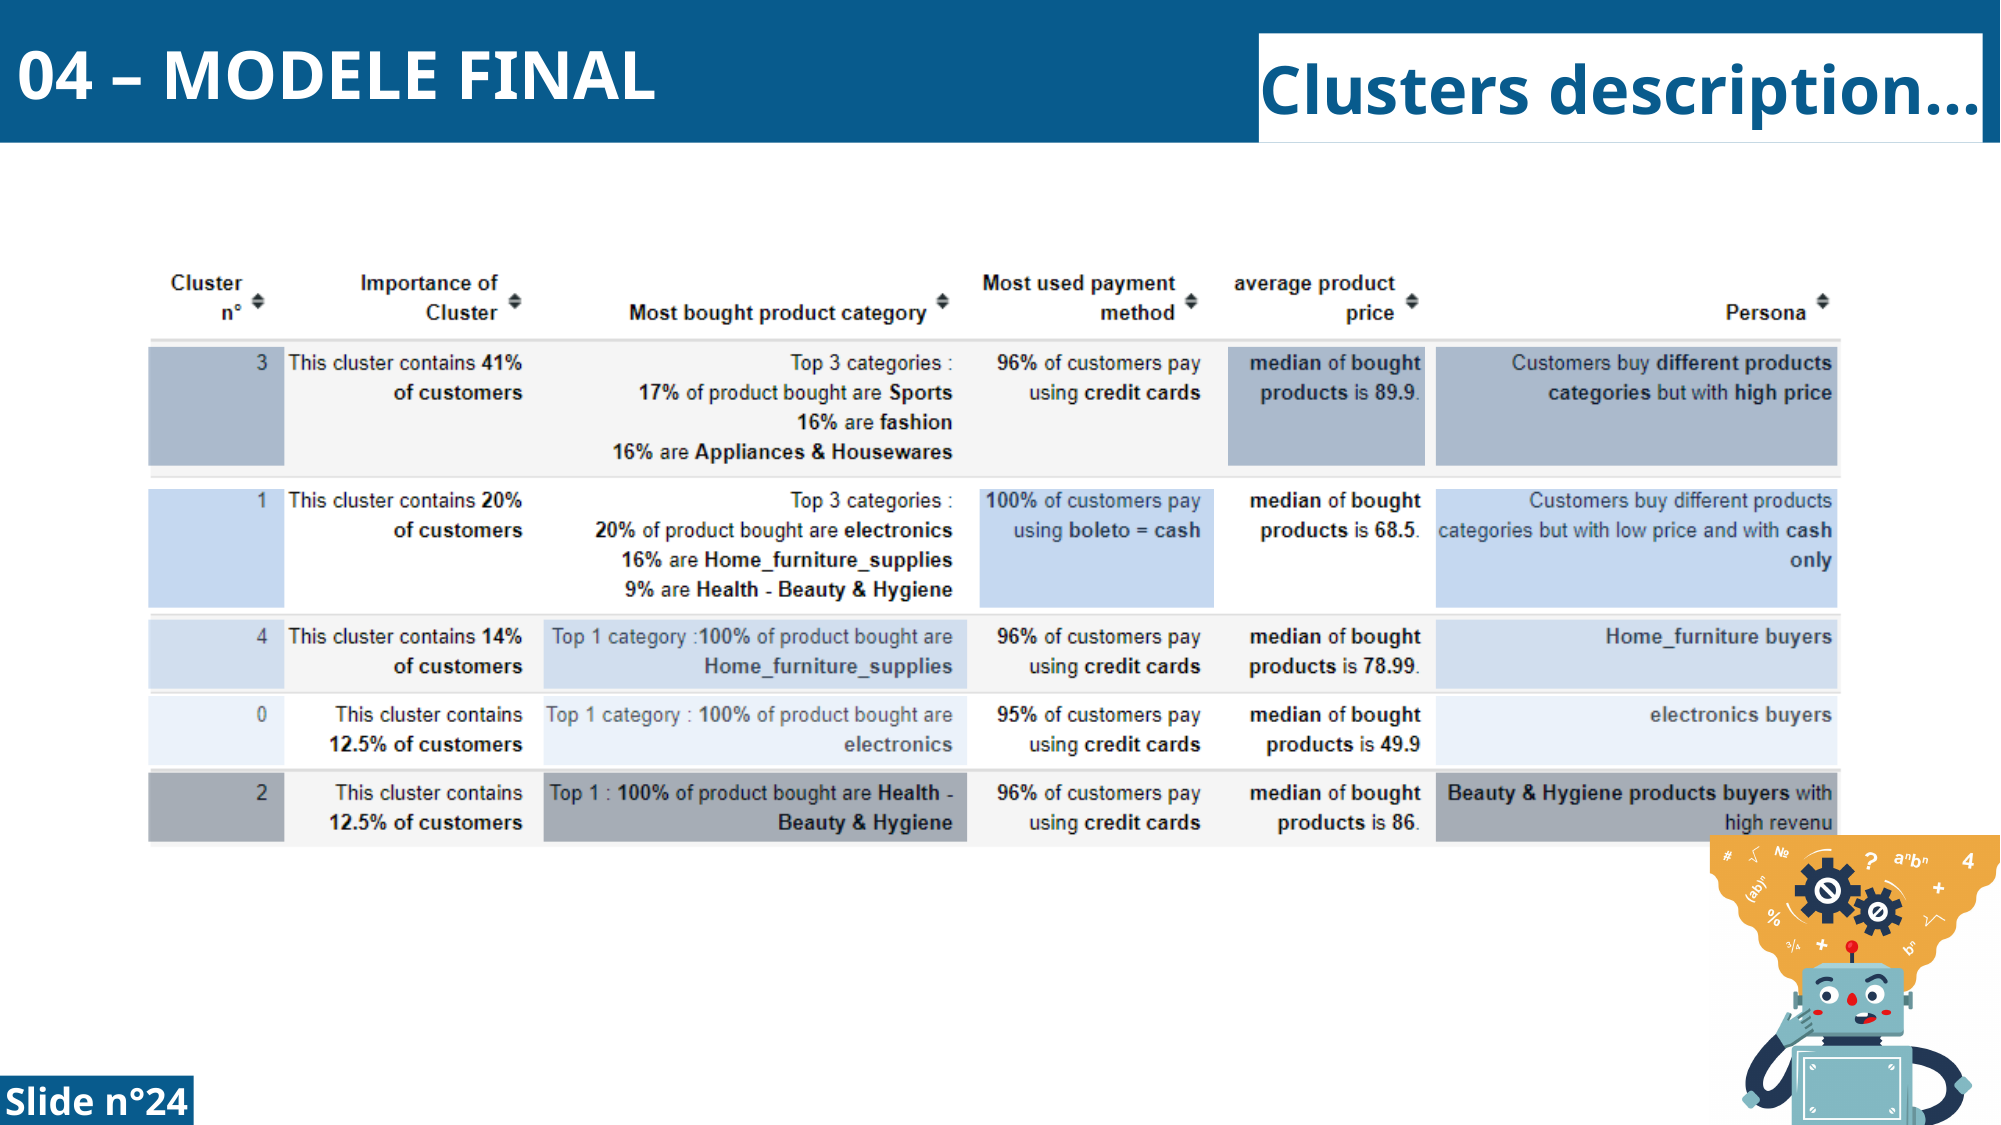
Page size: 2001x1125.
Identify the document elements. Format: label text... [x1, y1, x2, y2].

text_box Slide n°24 [0, 1075, 194, 1125]
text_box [0, 0, 2000, 143]
picture [137, 256, 2000, 1125]
